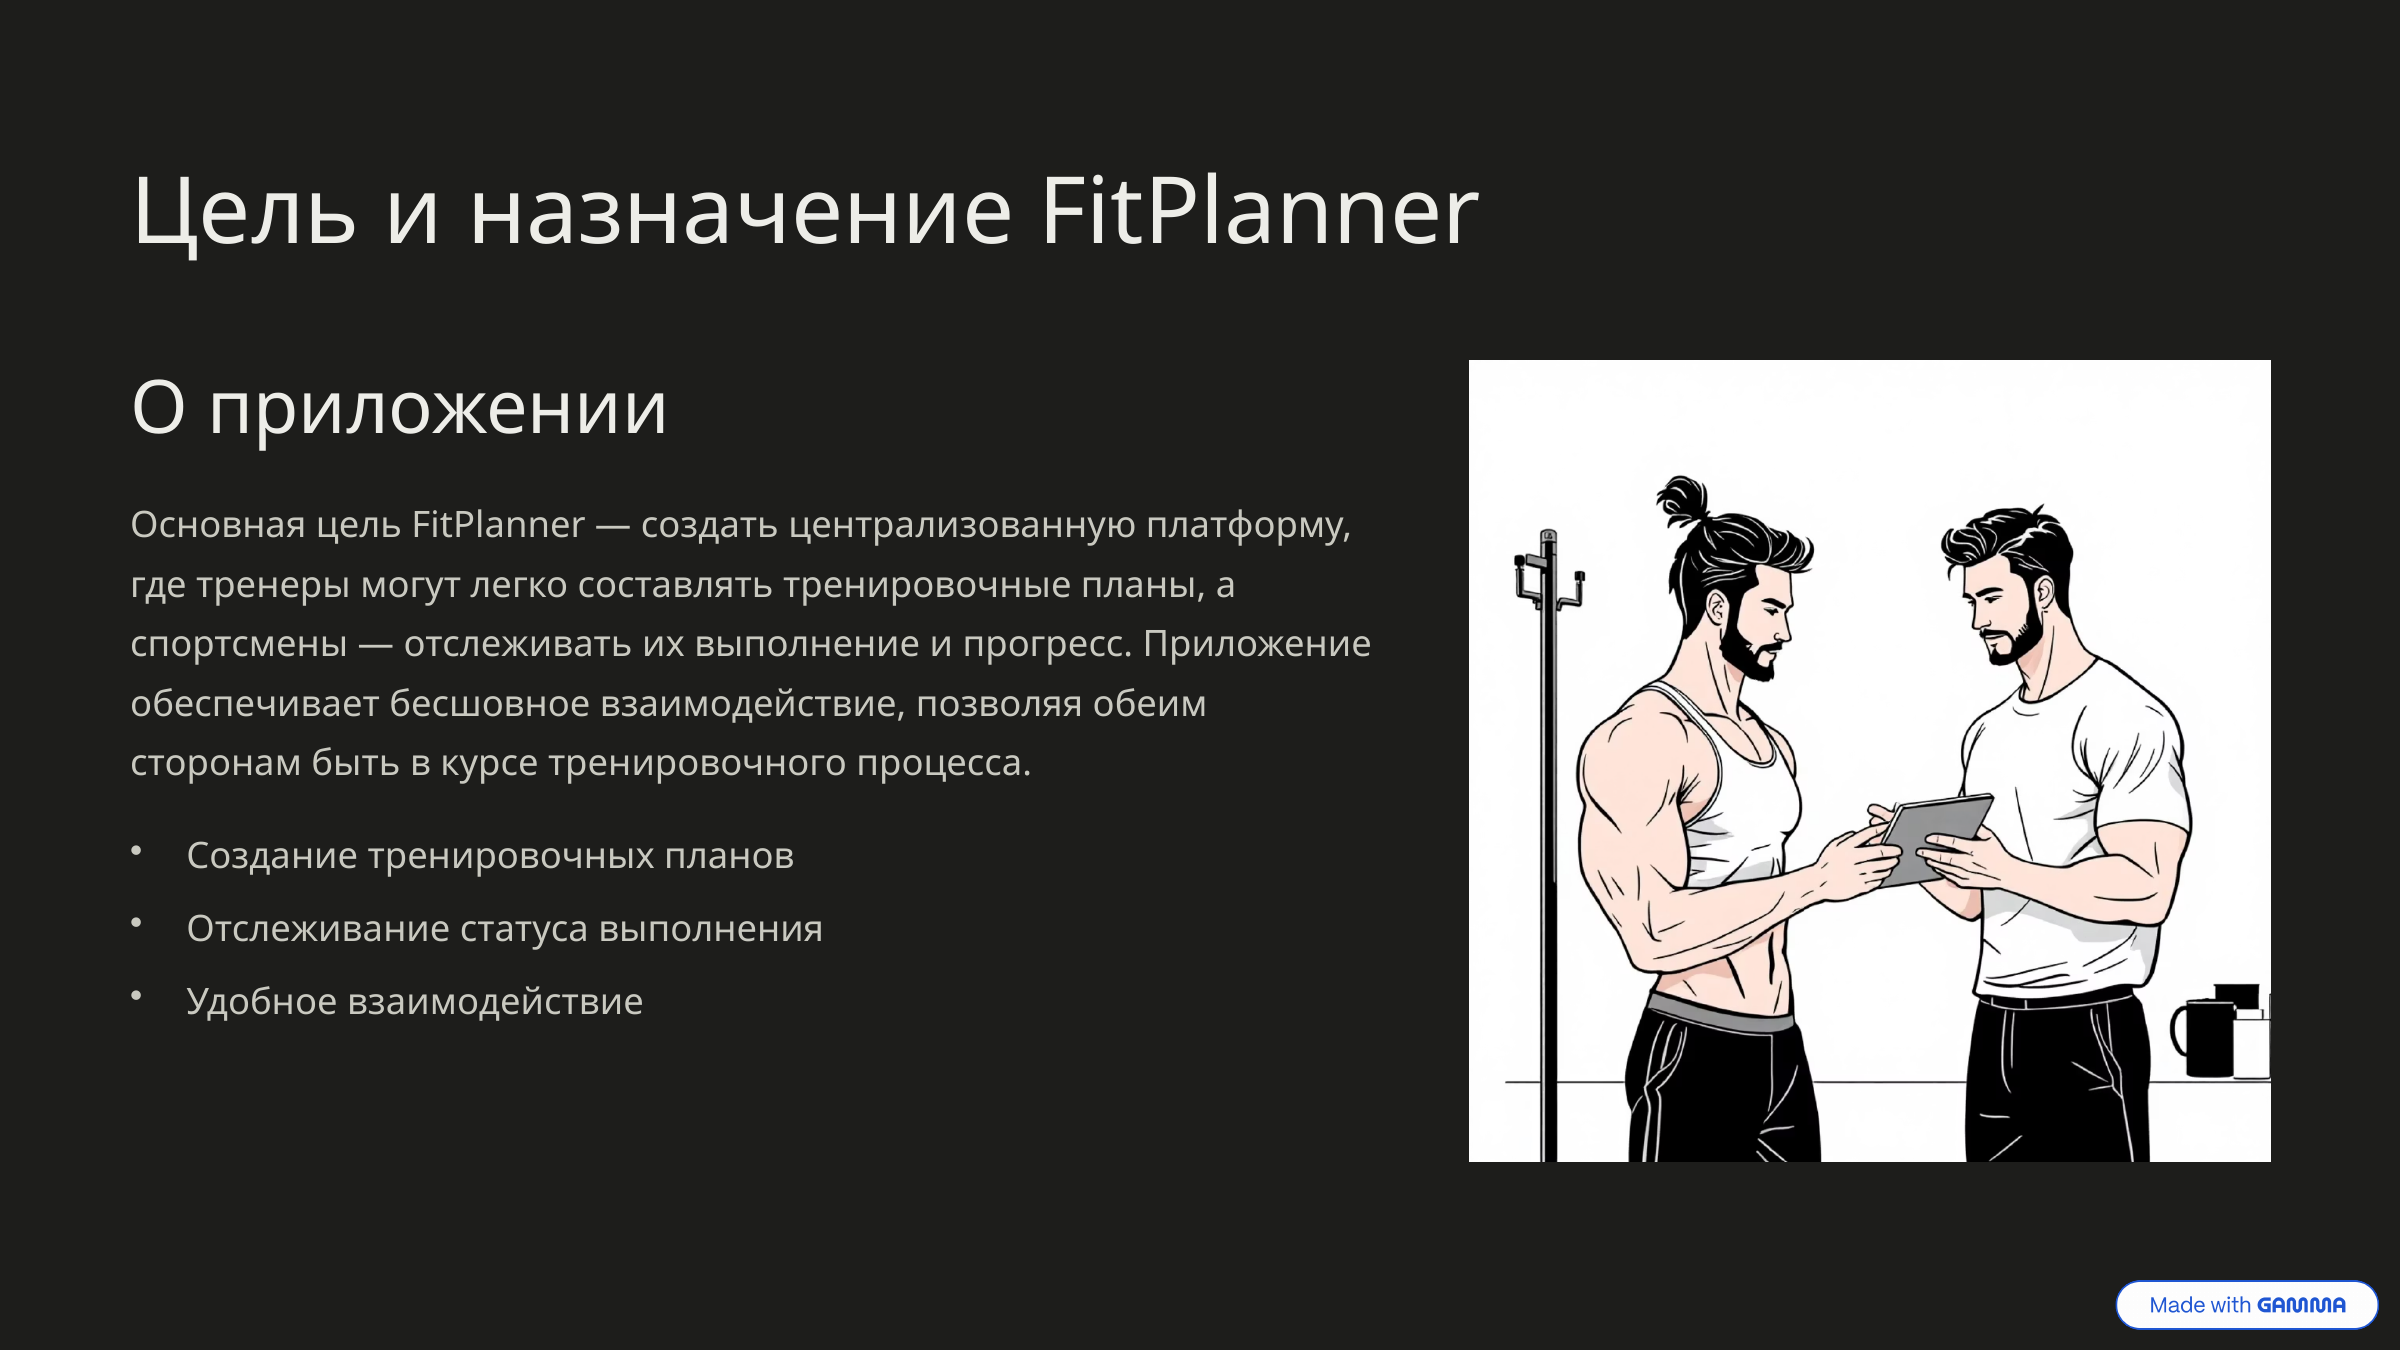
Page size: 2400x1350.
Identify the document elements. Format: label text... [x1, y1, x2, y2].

text_box Основная цель FitPlanner — создать централизованную платформу, где тренеры могут легко составлять тренировочные планы, а спортсмены — отслеживать их выполнение и прогресс. Приложение обеспечивает бесшовное взаимодействие, позволяя обеим сторонам быть в курсе тренировочного процесса. [130, 485, 1378, 784]
text_box Создание тренировочных планов [130, 816, 1378, 877]
text_box Удобное взаимодействие [130, 962, 1378, 1022]
text_box Цель и назначение FitPlanner [130, 146, 1516, 263]
picture [2106, 1271, 2389, 1339]
text_box О приложении [130, 355, 875, 449]
text_box Отслеживание статуса выполнения [130, 889, 1378, 950]
picture [1469, 360, 2271, 1162]
